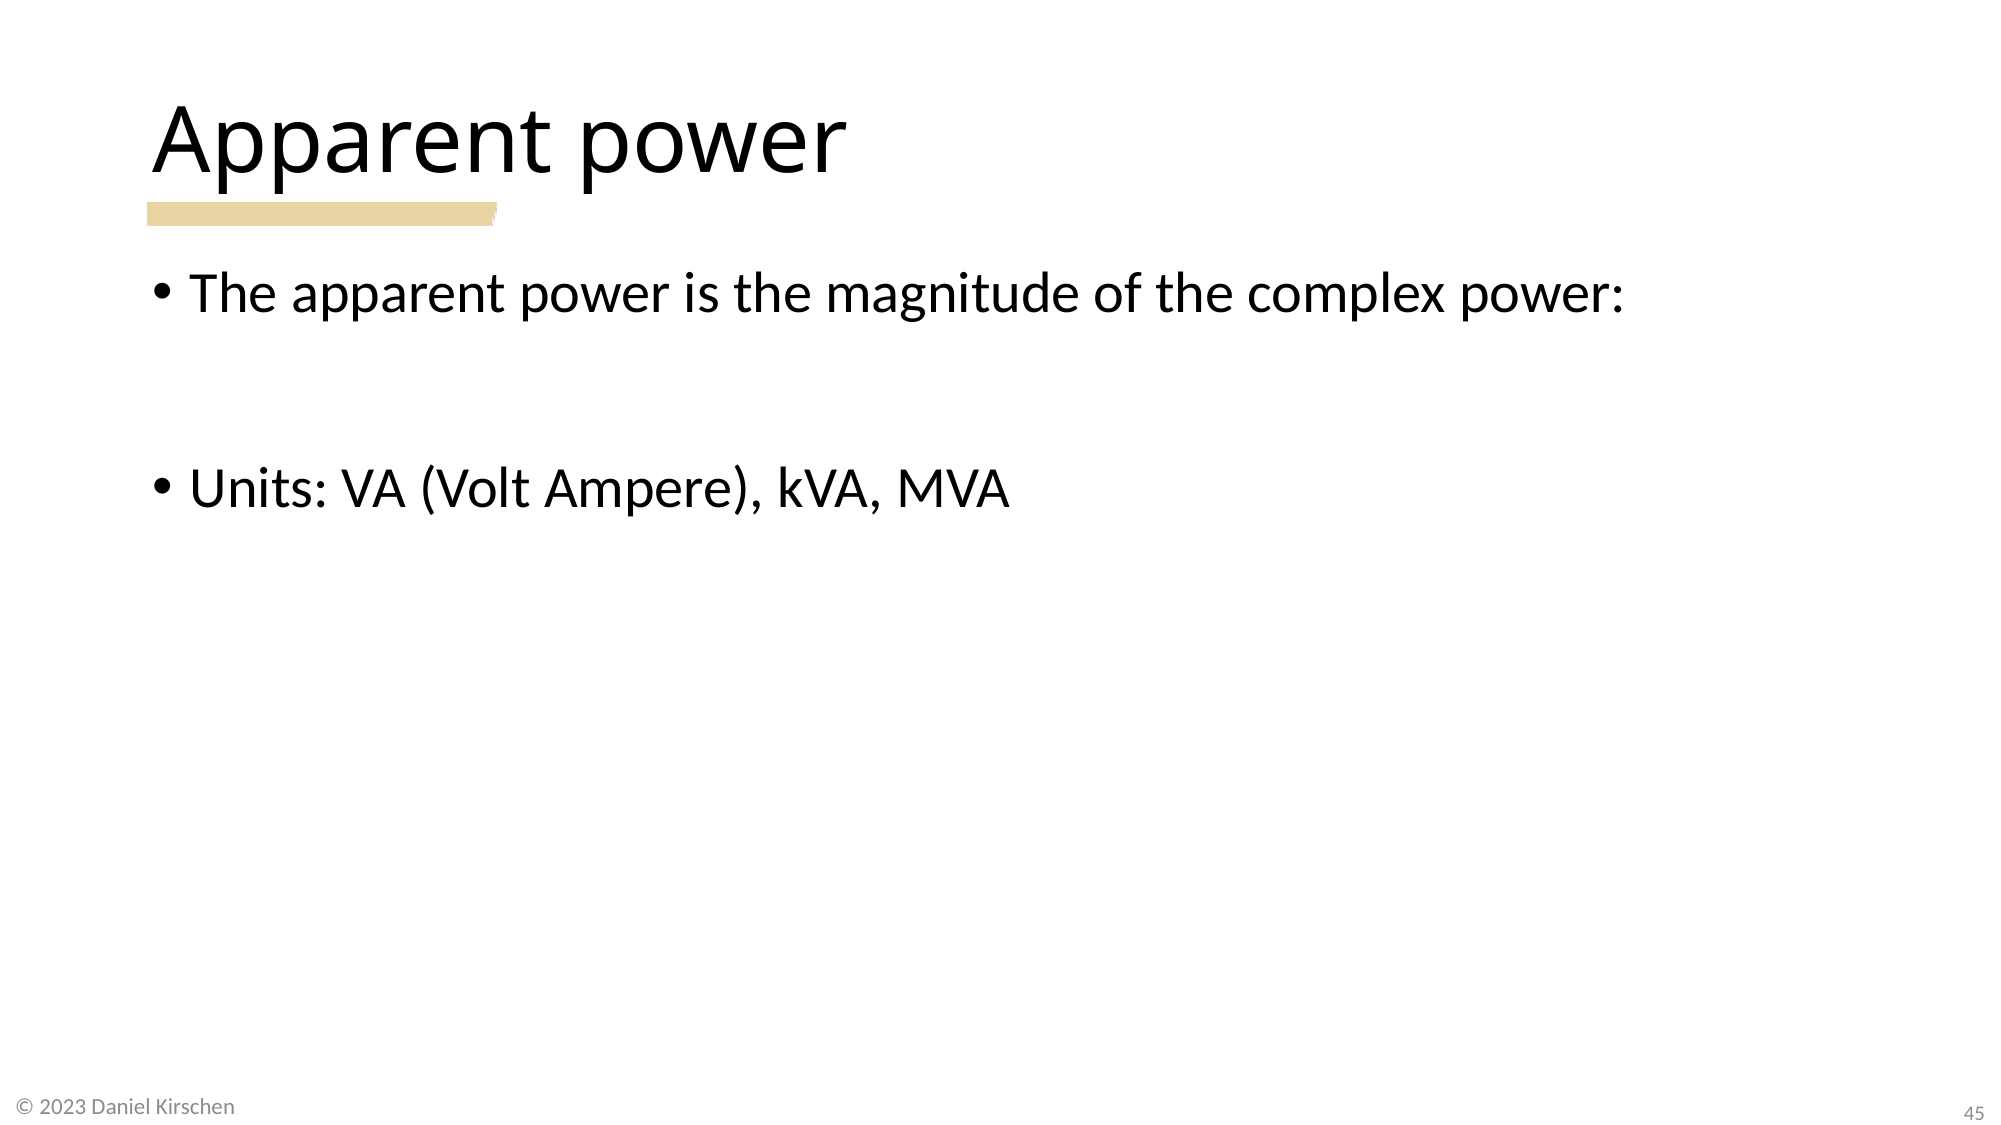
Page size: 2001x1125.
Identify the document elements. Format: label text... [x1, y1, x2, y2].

title Apparent power [137, 59, 1863, 226]
slide_number 45 [1550, 1088, 2000, 1125]
slide_number © 2023 Daniel Kirschen [0, 1075, 517, 1125]
